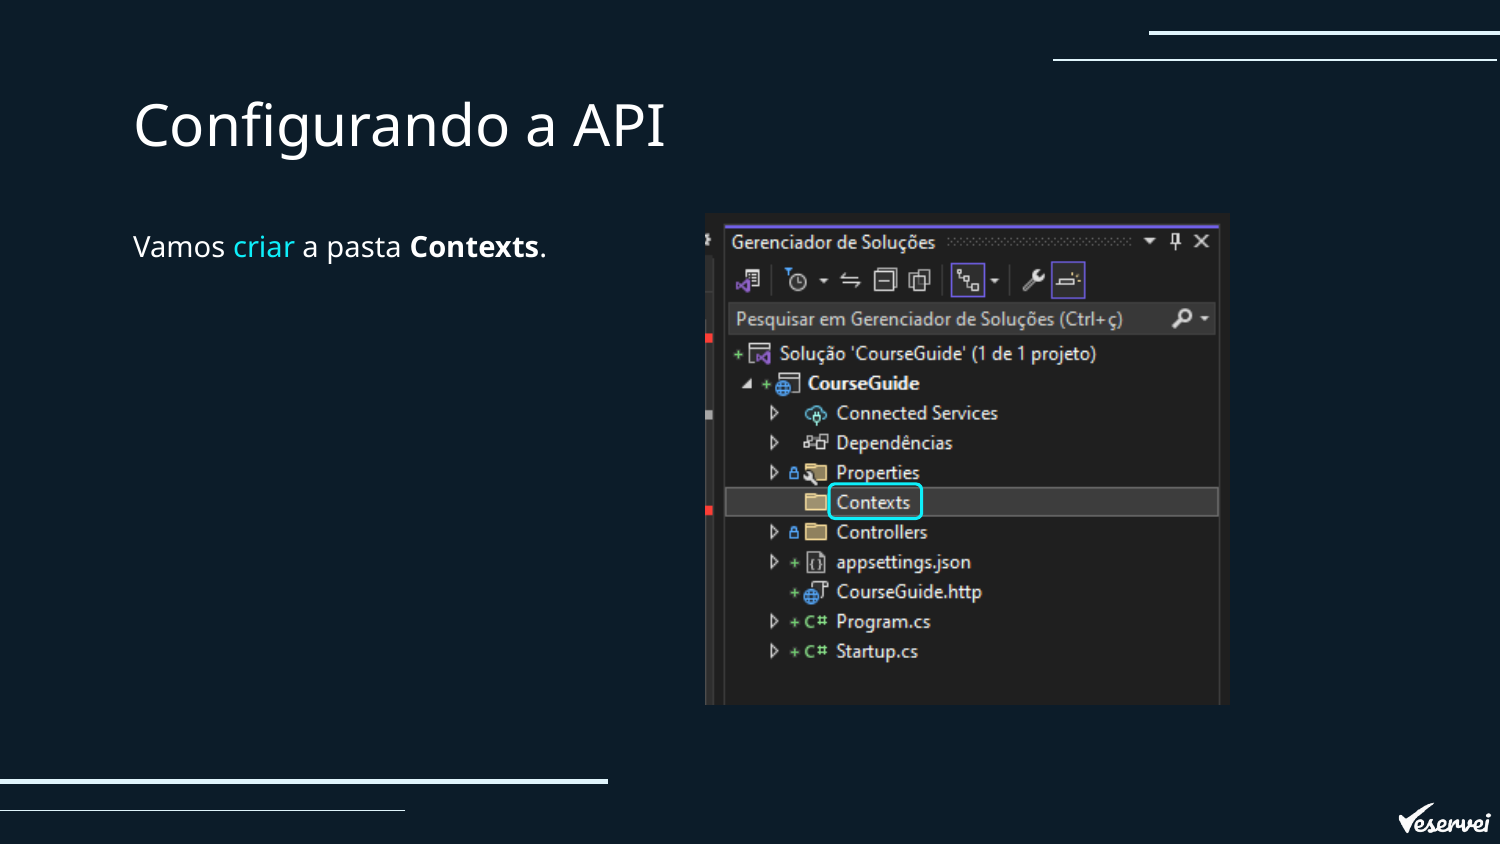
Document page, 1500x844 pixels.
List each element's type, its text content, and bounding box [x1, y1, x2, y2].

title Configurando a API [118, 72, 1382, 165]
picture [1396, 797, 1500, 844]
picture [705, 213, 1230, 705]
text_box Vamos criar a pasta Contexts. [118, 213, 652, 631]
